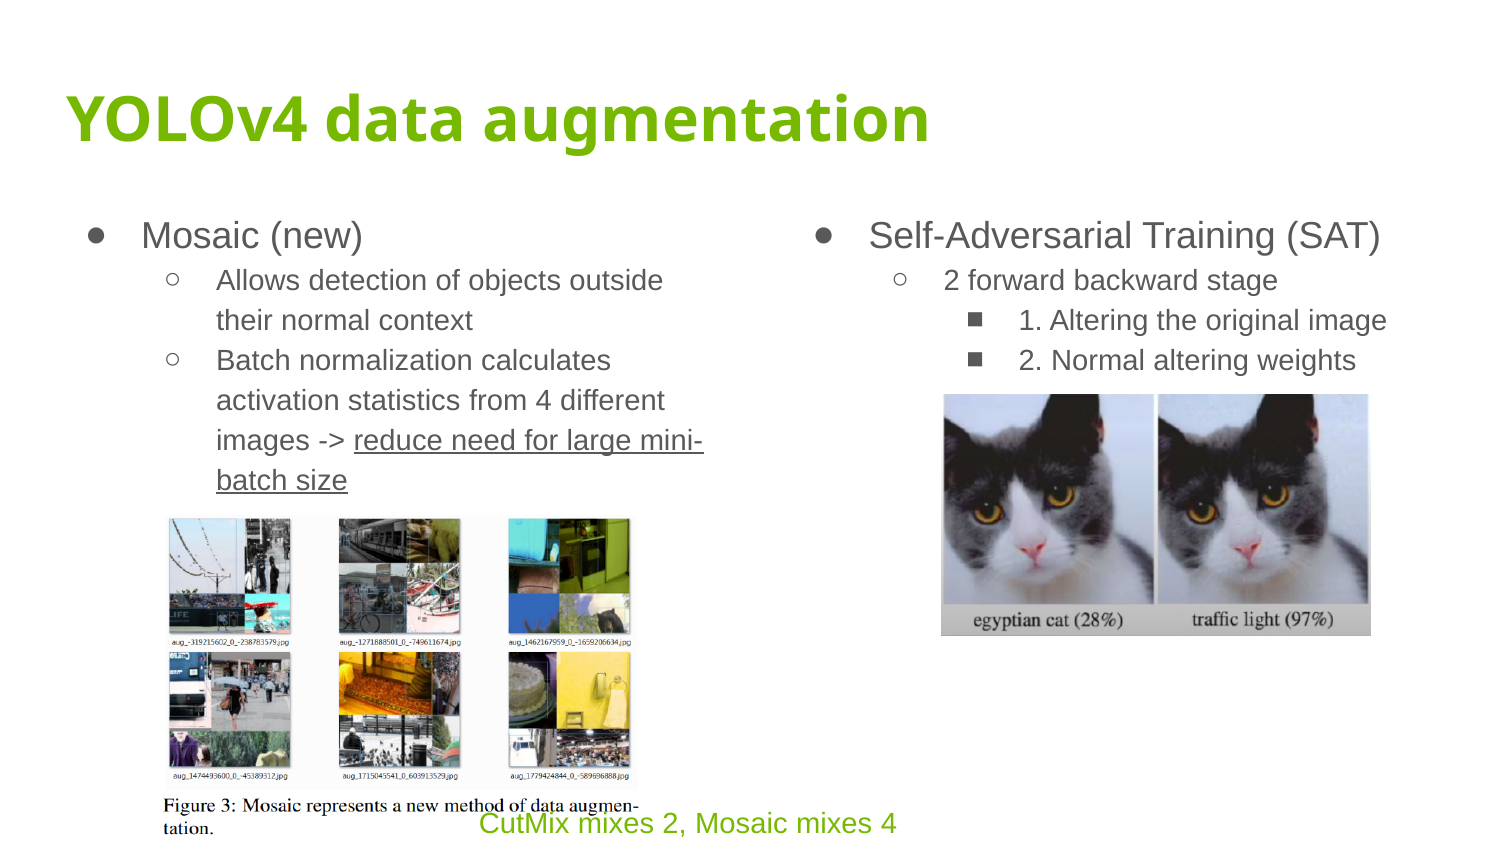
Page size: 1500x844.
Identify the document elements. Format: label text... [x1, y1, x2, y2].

list Mosaic (new) Allows detection of objects outside their normal context Batch normalization calculates activation statistics from 4 different images -> reduce need for large mini-batch size [51, 189, 734, 750]
list Self-Adversarial Training (SAT) 2 forward backward stage 1. Altering the original image 2. Normal altering weights [778, 189, 1461, 379]
picture [151, 508, 664, 844]
text_box CutMix mixes 2, Mosaic mixes 4 [668, 789, 963, 844]
picture [941, 394, 1371, 636]
title YOLOv4 data augmentation [51, 72, 1449, 167]
